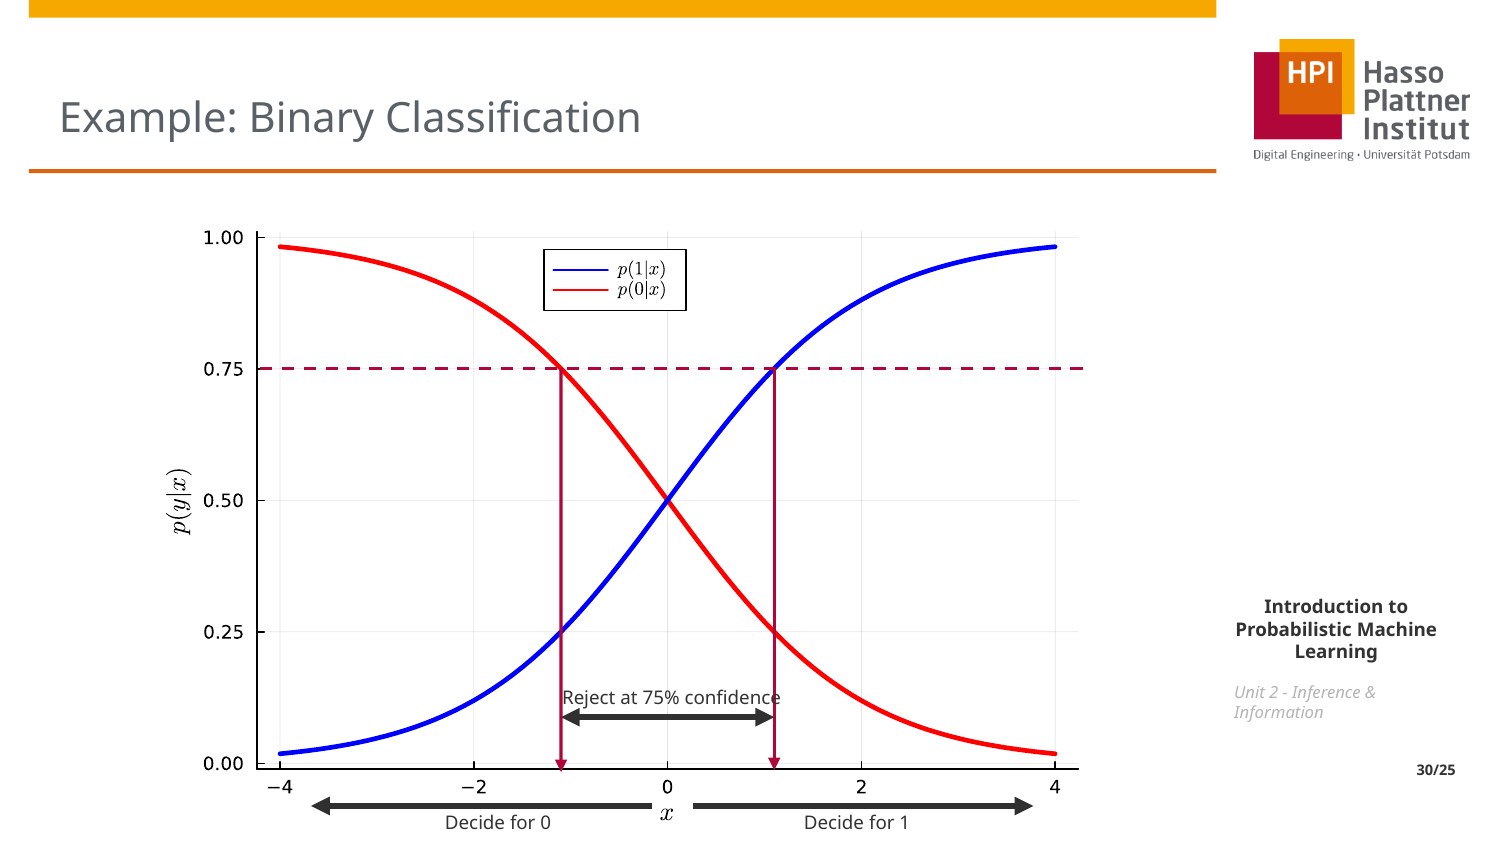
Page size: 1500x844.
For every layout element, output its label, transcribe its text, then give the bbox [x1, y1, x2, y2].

text_box Decide for 1 [782, 815, 933, 840]
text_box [165, 230, 1079, 794]
picture [1254, 39, 1470, 161]
text_box Decide for 0 [423, 815, 574, 840]
title Example: Binary Classification [58, 17, 1187, 170]
text_box [660, 808, 674, 821]
